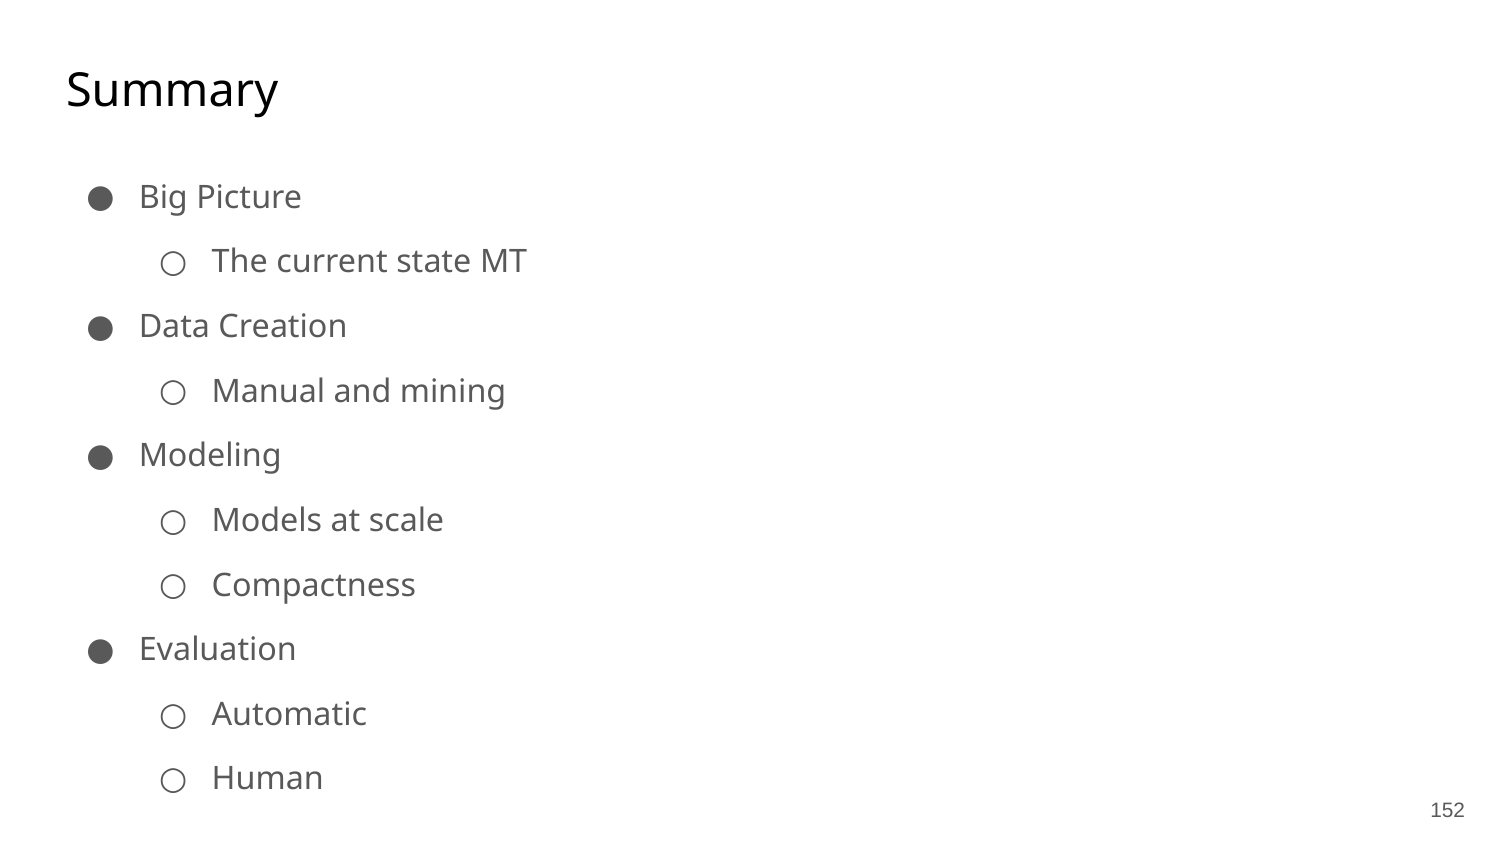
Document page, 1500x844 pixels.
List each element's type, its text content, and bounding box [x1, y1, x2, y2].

title Summary [51, 44, 1449, 139]
slide_number ‹#› [1389, 776, 1480, 842]
list Big Picture The current state MT Data Creation Manual and mining Modeling Models at scale Compactness Evaluation Automatic Human [51, 155, 1449, 814]
